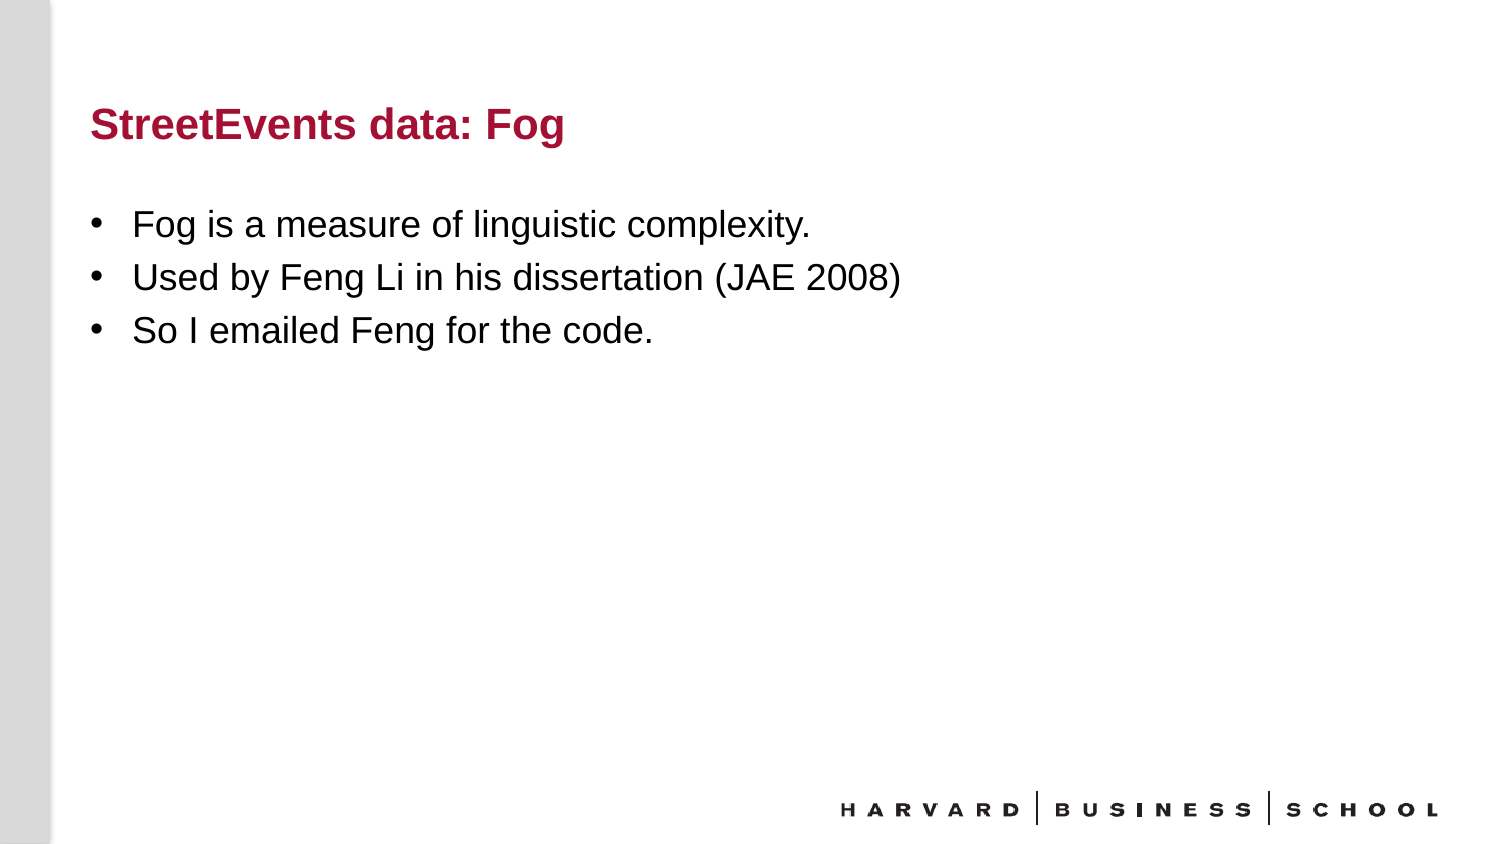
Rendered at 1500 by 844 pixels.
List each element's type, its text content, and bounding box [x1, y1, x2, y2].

list Fog is a measure of linguistic complexity. Used by Feng Li in his dissertation (JAE 2008) So I emailed Feng for the code. [75, 196, 1431, 760]
title StreetEvents data: Fog [75, 65, 1431, 156]
